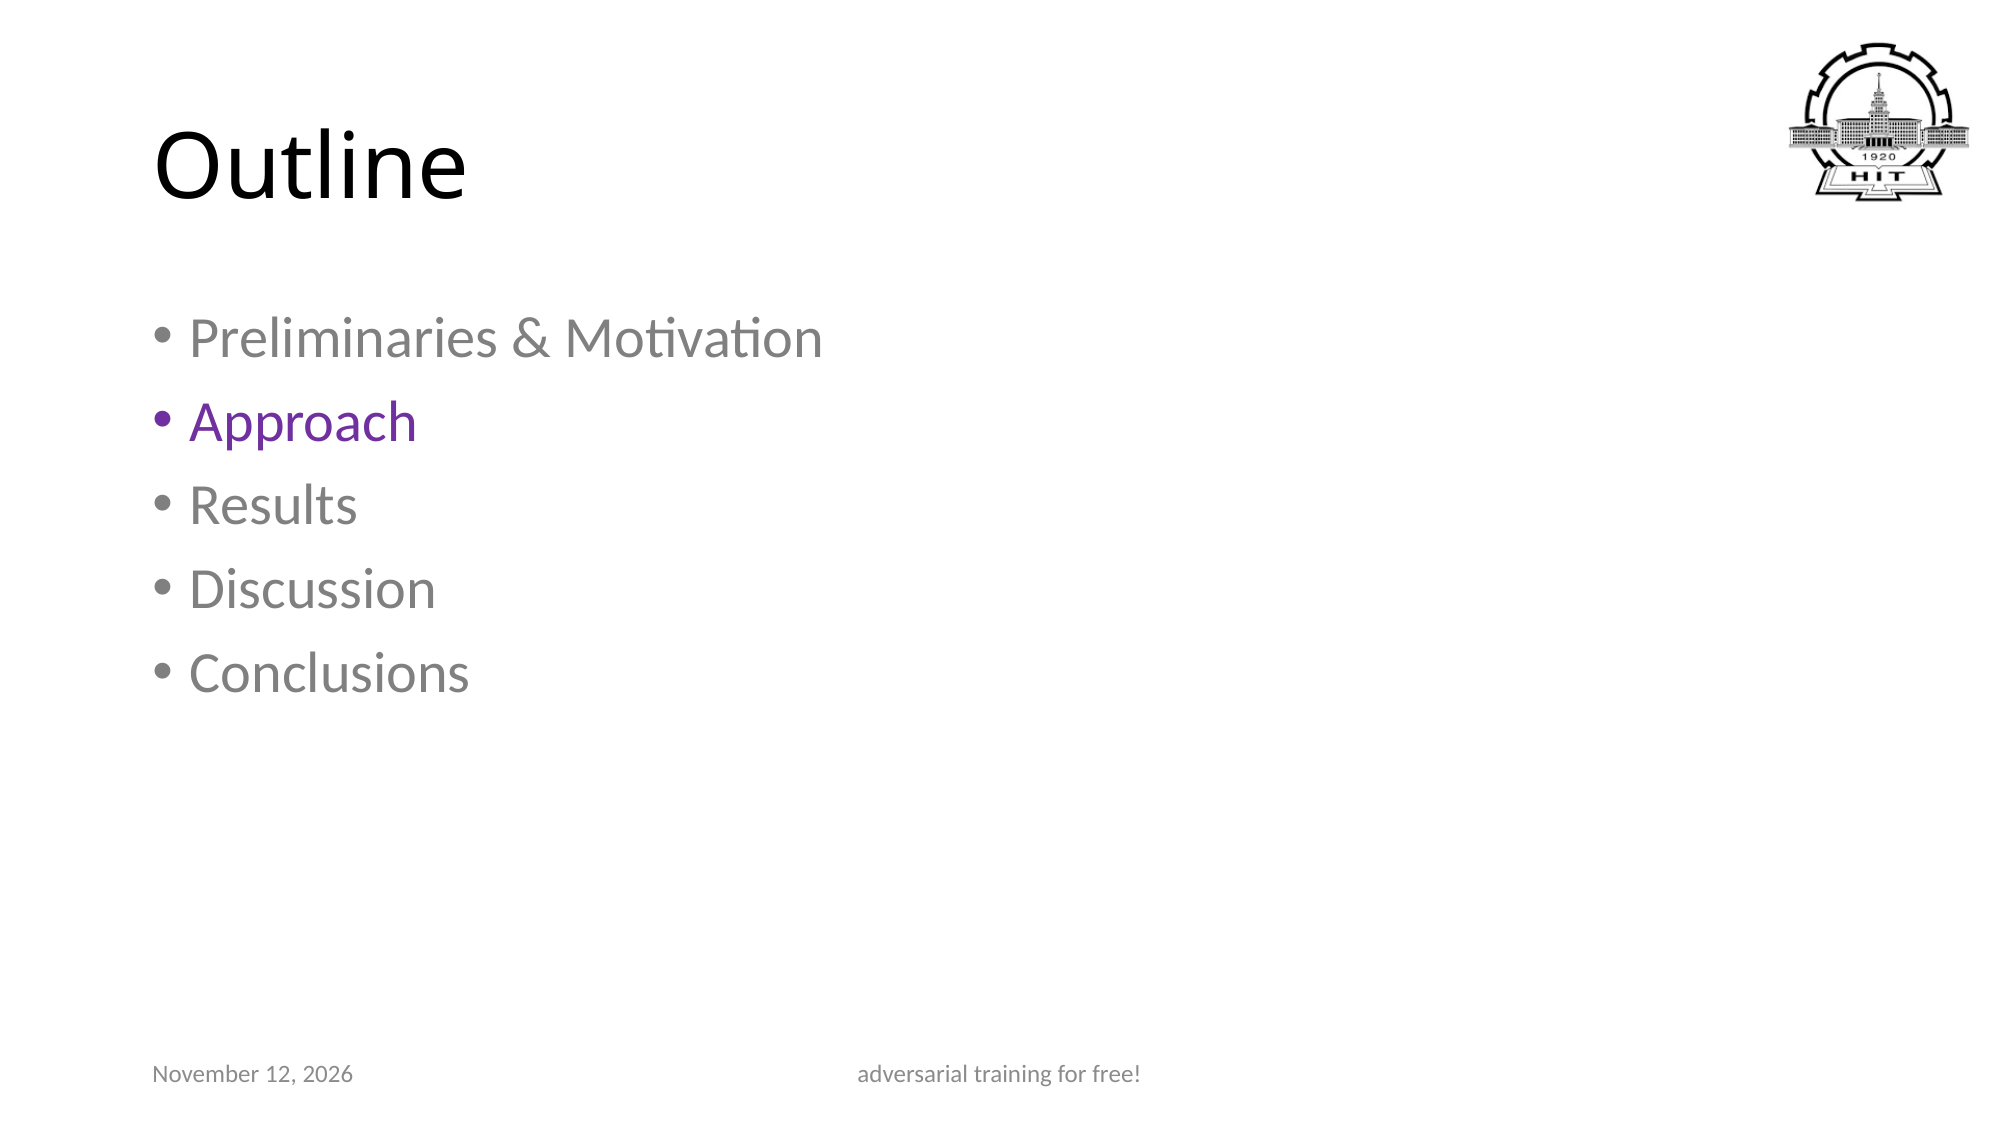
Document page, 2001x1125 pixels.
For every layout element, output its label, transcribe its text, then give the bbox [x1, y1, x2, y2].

list Preliminaries & Motivation Approach Results Discussion Conclusions [137, 299, 1863, 1014]
footer adversarial training for free! [662, 1042, 1338, 1103]
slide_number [137, 1042, 588, 1103]
title Outline [137, 59, 1863, 278]
picture [1766, 0, 2000, 234]
